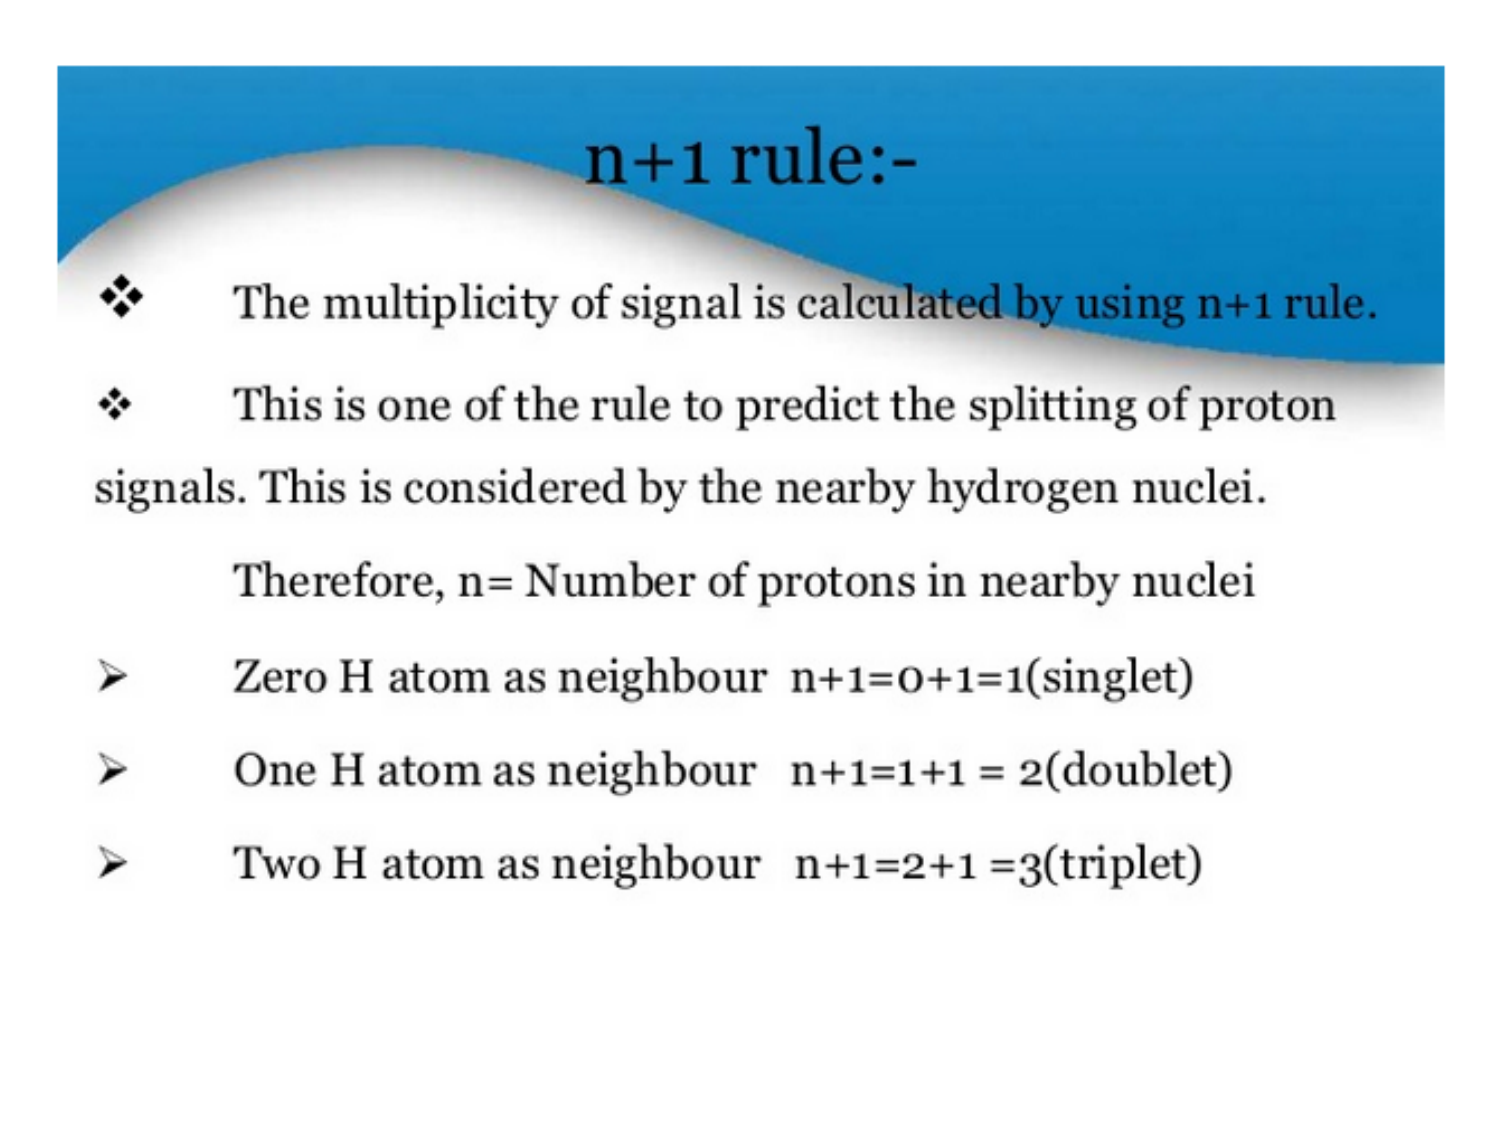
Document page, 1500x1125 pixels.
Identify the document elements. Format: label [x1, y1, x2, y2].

picture [54, 62, 1451, 976]
